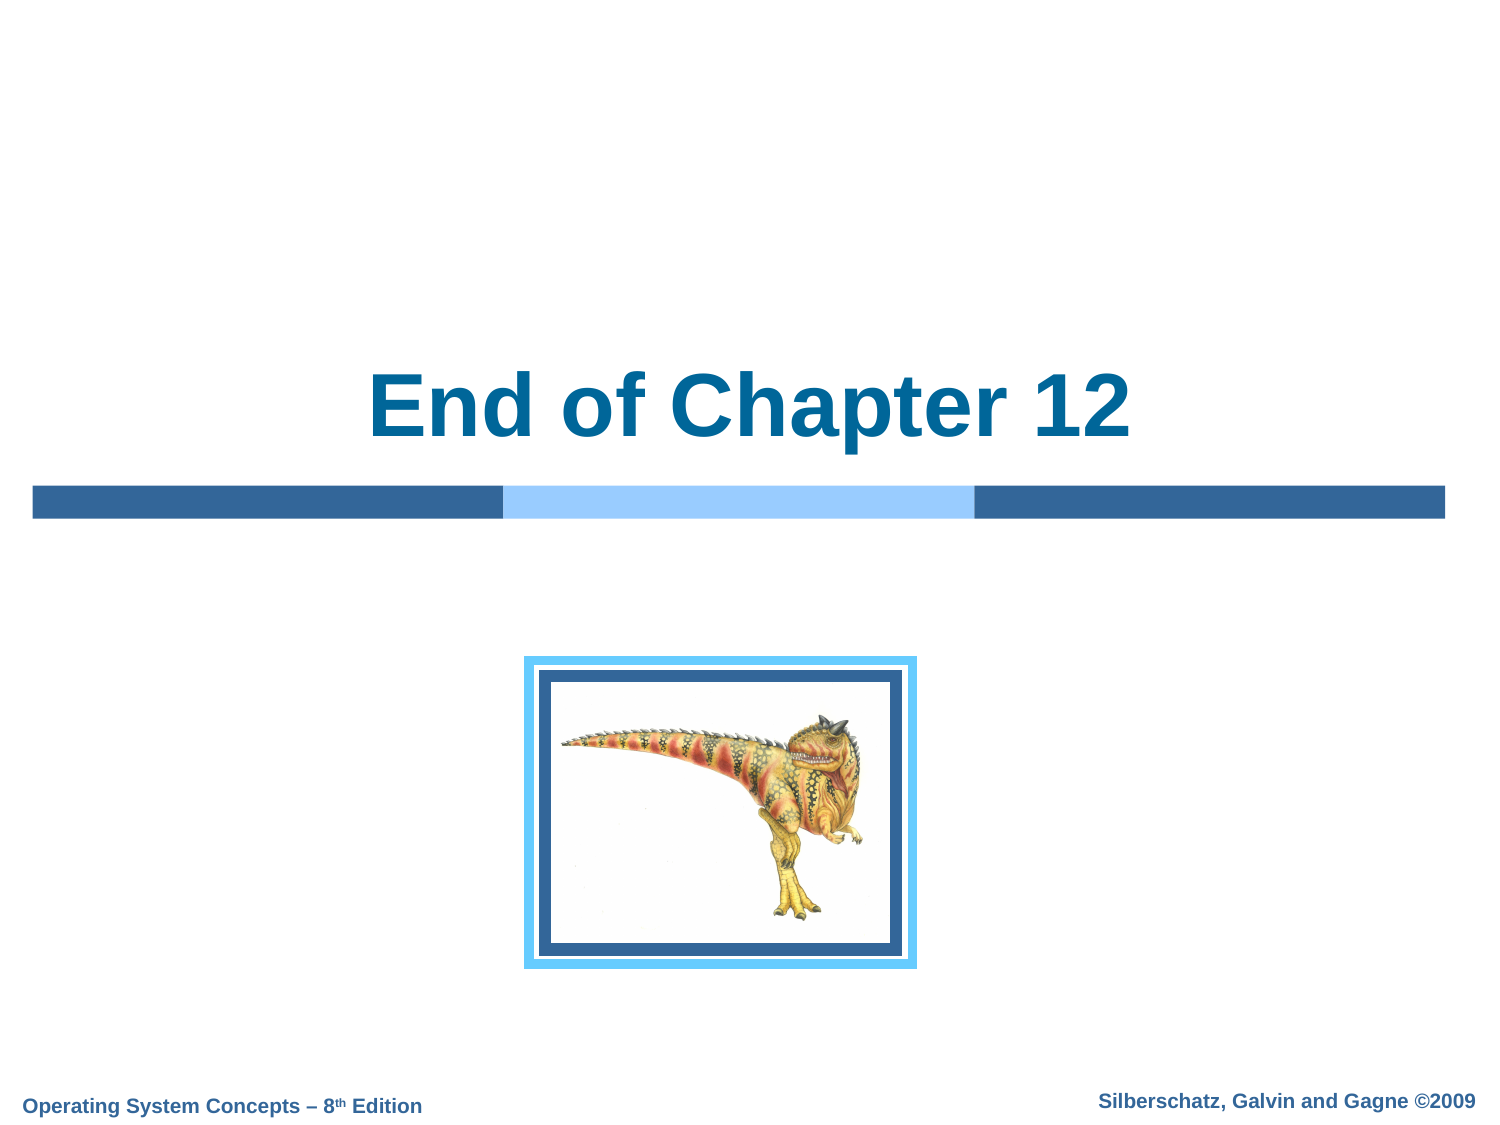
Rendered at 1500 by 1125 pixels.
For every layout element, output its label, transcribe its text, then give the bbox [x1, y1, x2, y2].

picture [551, 682, 890, 943]
title End of Chapter 12 [112, 112, 1388, 462]
